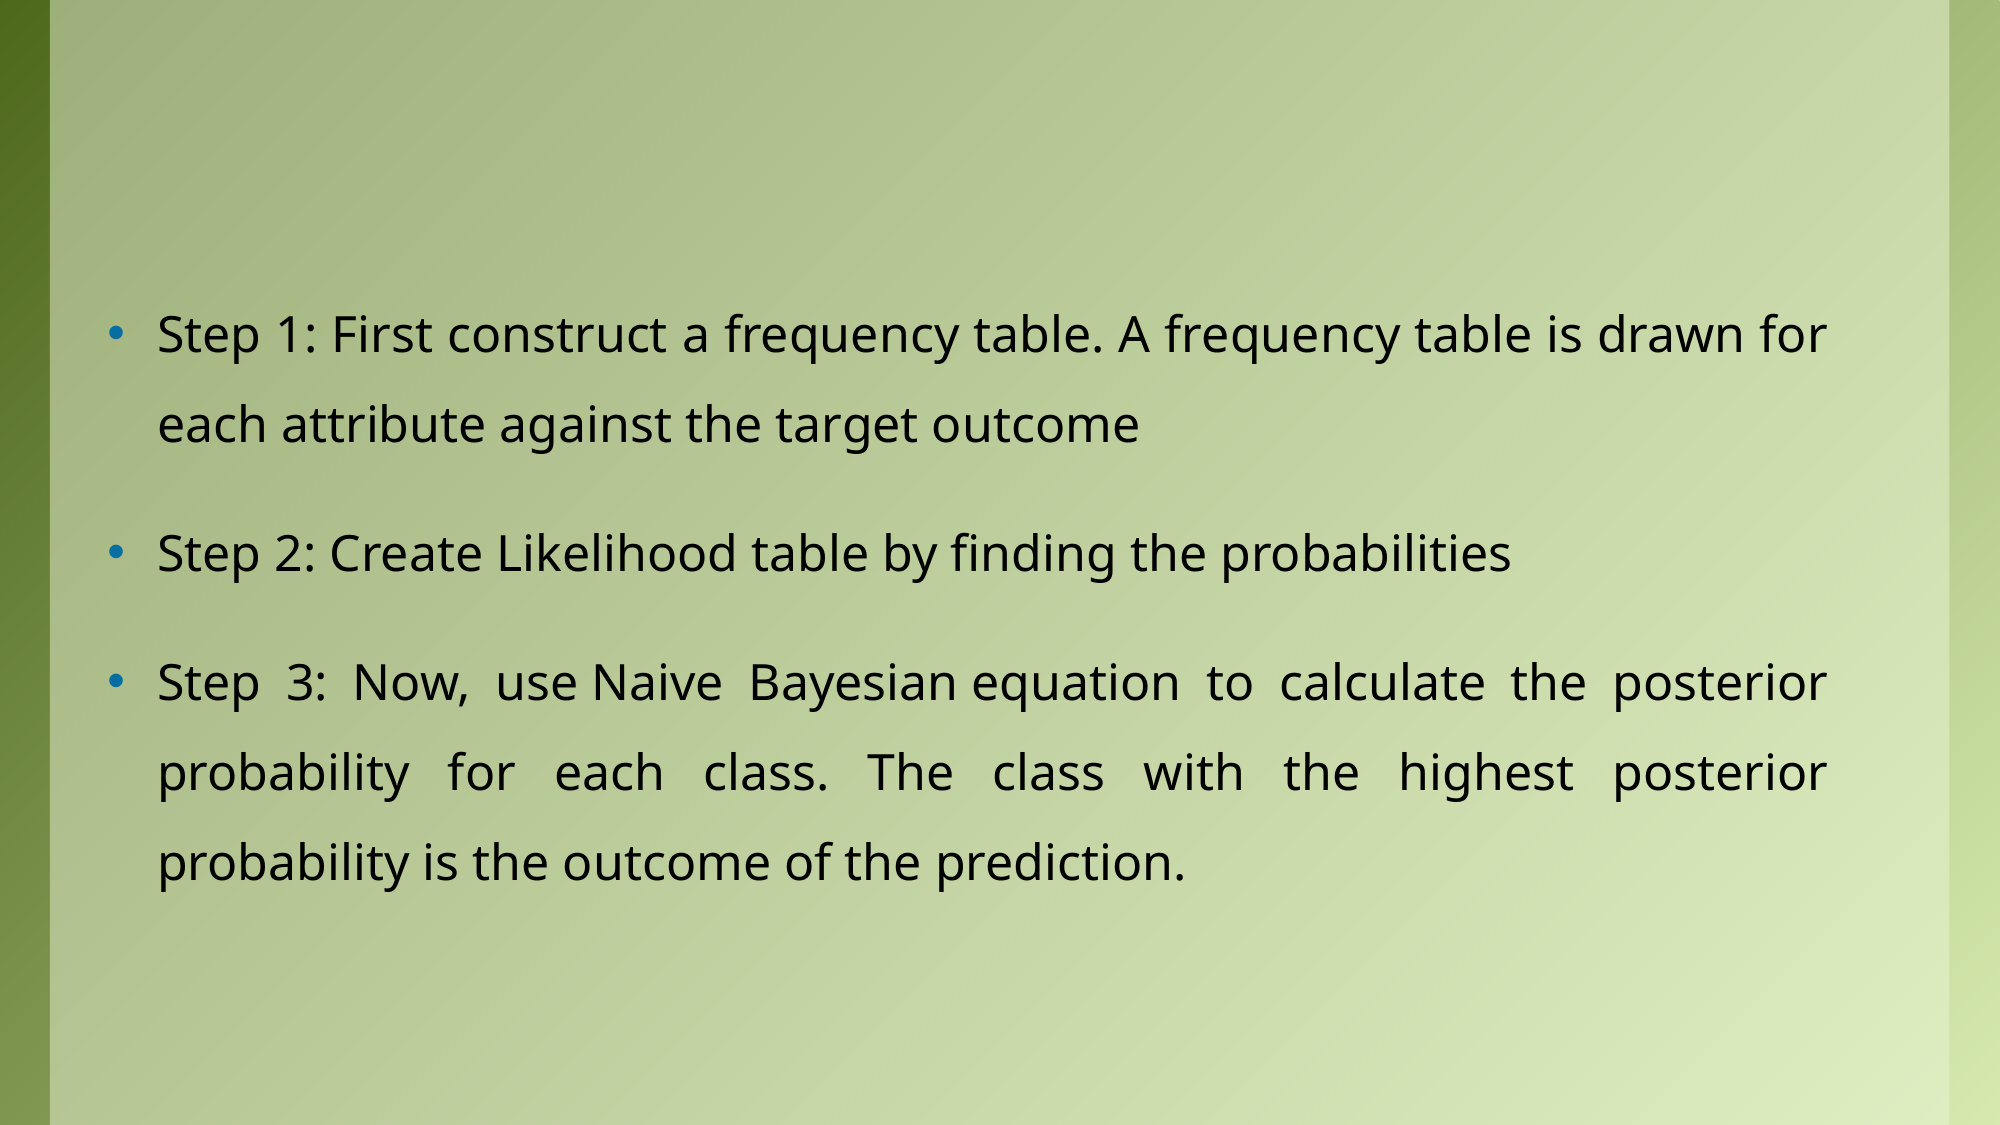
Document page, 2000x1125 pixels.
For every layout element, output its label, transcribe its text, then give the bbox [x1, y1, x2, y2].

list Step 1: First construct a frequency table. A frequency table is drawn for each attribute against the target outcome Step 2: Create Likelihood table by finding the probabilities Step 3: Now, use Naive Bayesian equation to calculate the posterior probability for each class. The class with the highest posterior probability is the outcome of the prediction. [87, 262, 1850, 1013]
